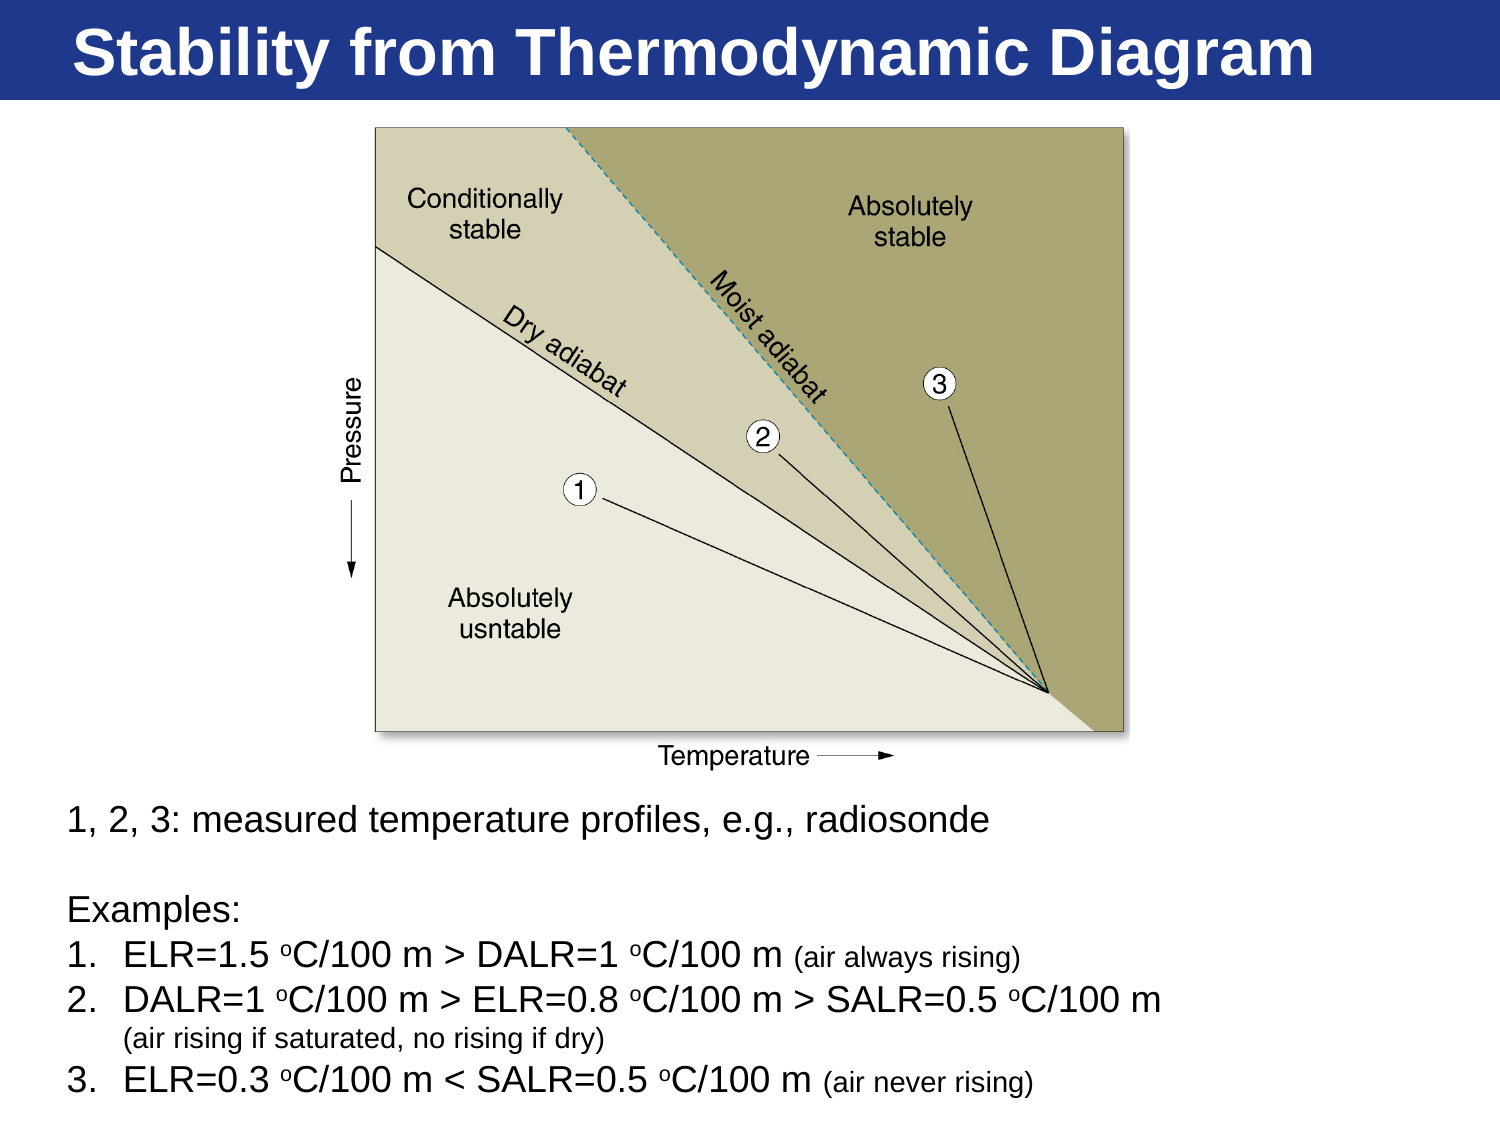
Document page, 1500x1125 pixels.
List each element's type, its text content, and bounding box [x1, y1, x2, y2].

text_box 1, 2, 3: measured temperature profiles, e.g., radiosonde Examples: ELR=1.5 oC/100 m > DALR=1 oC/100 m (air always rising) DALR=1 oC/100 m > ELR=0.8 oC/100 m > SALR=0.5 oC/100 m (air rising if saturated, no rising if dry) ELR=0.3 oC/100 m < SALR=0.5 oC/100 m (air never rising) [51, 787, 1177, 1125]
picture [337, 124, 1133, 773]
title Stability from Thermodynamic Diagram [0, 1, 1498, 97]
